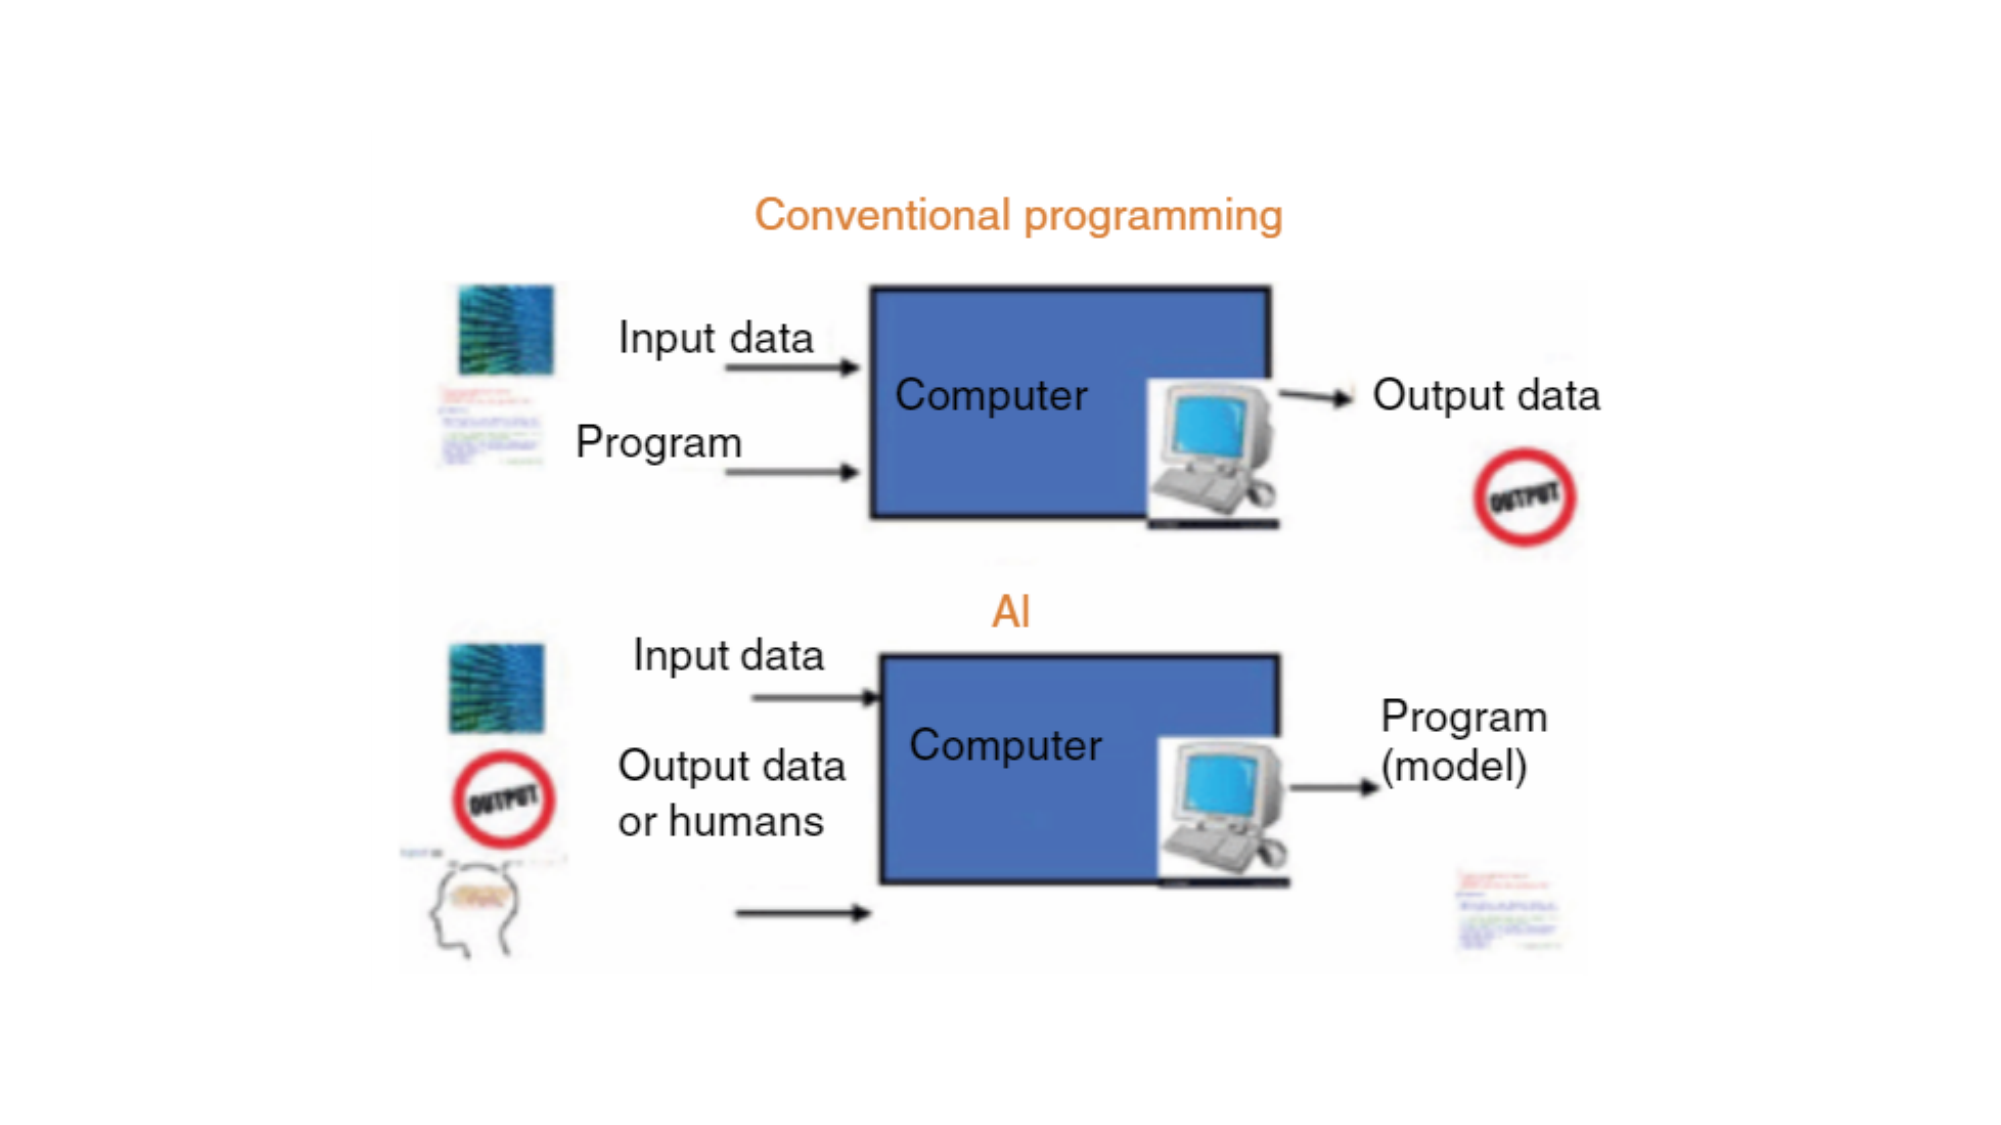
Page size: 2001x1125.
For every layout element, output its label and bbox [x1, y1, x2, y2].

picture [370, 130, 1630, 994]
